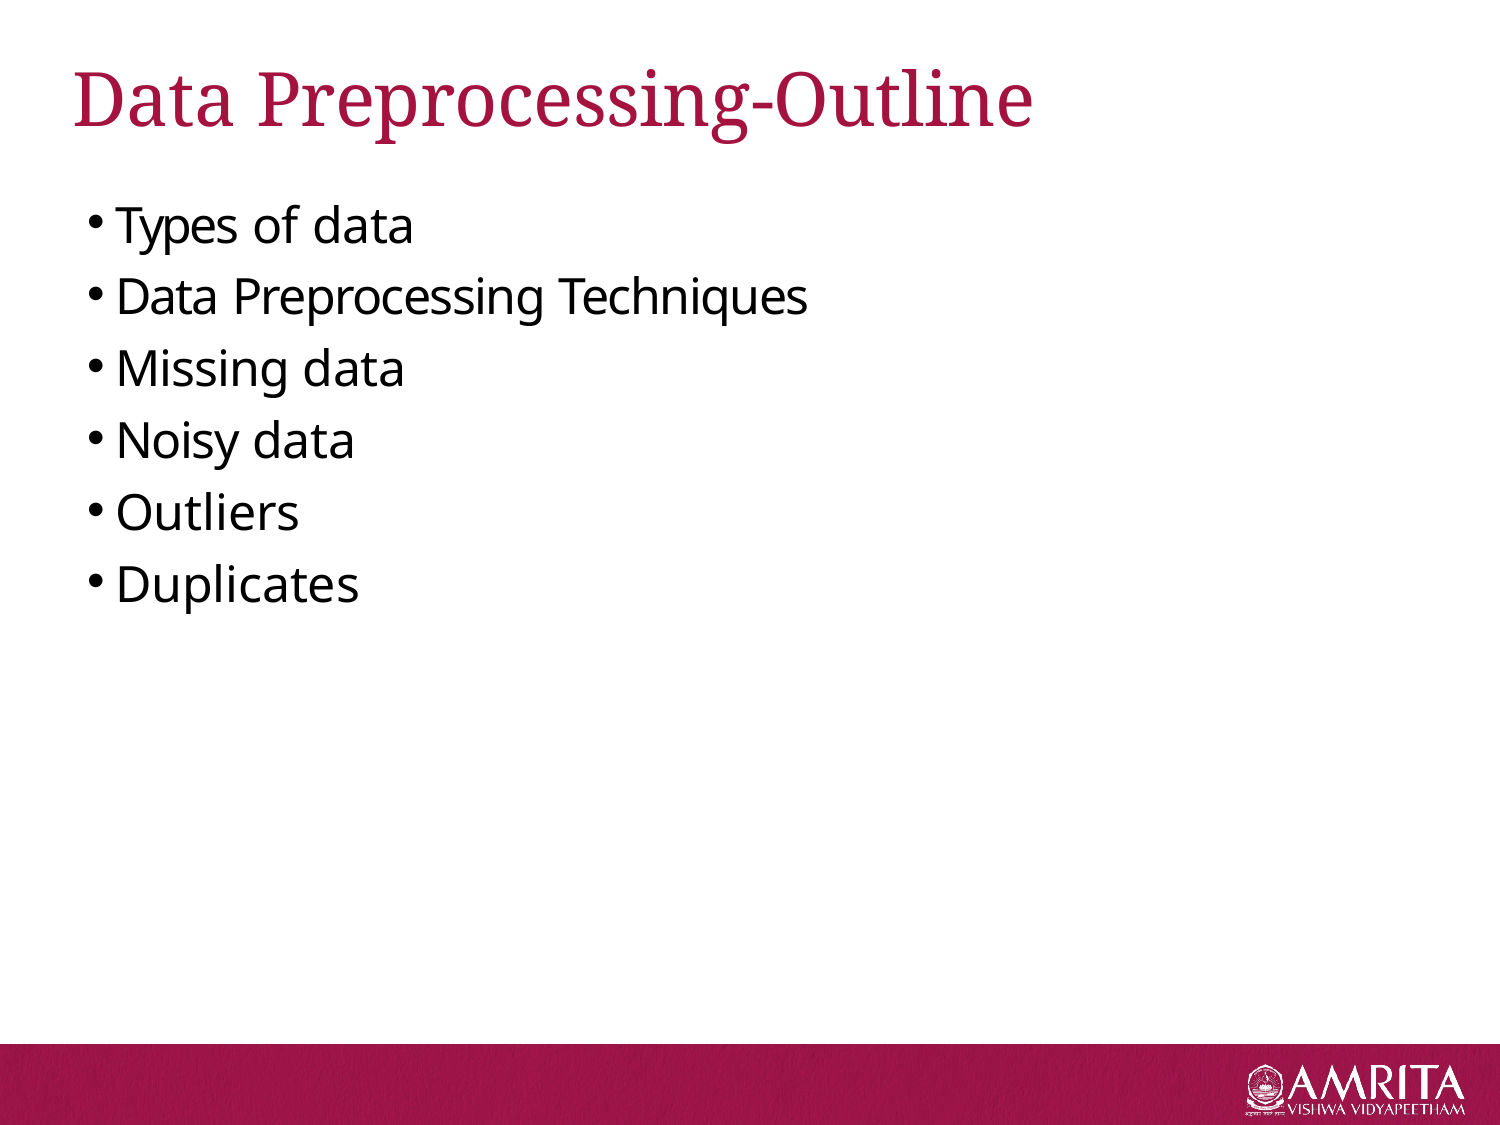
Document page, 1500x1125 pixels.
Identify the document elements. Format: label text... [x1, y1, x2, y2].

picture [0, 1044, 1500, 1125]
list Types of data Data Preprocessing Techniques Missing data Noisy data Outliers Duplicates [70, 191, 1450, 992]
title Data Preprocessing-Outline [70, 0, 1450, 191]
